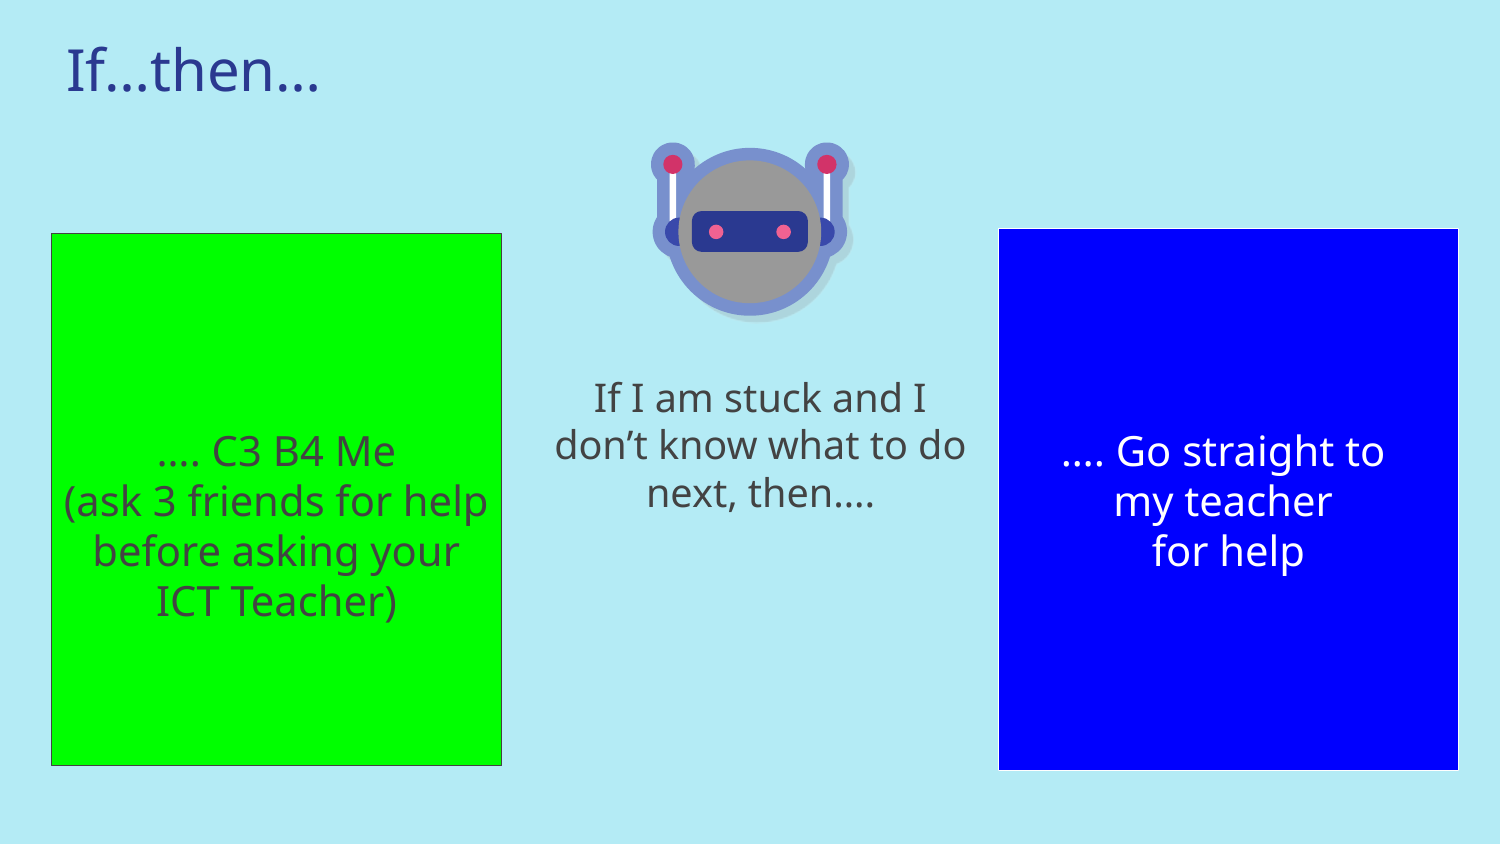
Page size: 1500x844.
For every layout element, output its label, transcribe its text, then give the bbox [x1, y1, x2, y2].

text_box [663, 154, 837, 304]
text_box …. Go straight to my teacher for help [998, 228, 1459, 771]
text_box …. C3 B4 Me (ask 3 friends for help before asking your ICT Teacher) [51, 233, 502, 766]
title If…then… [51, 18, 1449, 118]
text_box If I am stuck and I don’t know what to do next, then…. [542, 361, 979, 580]
